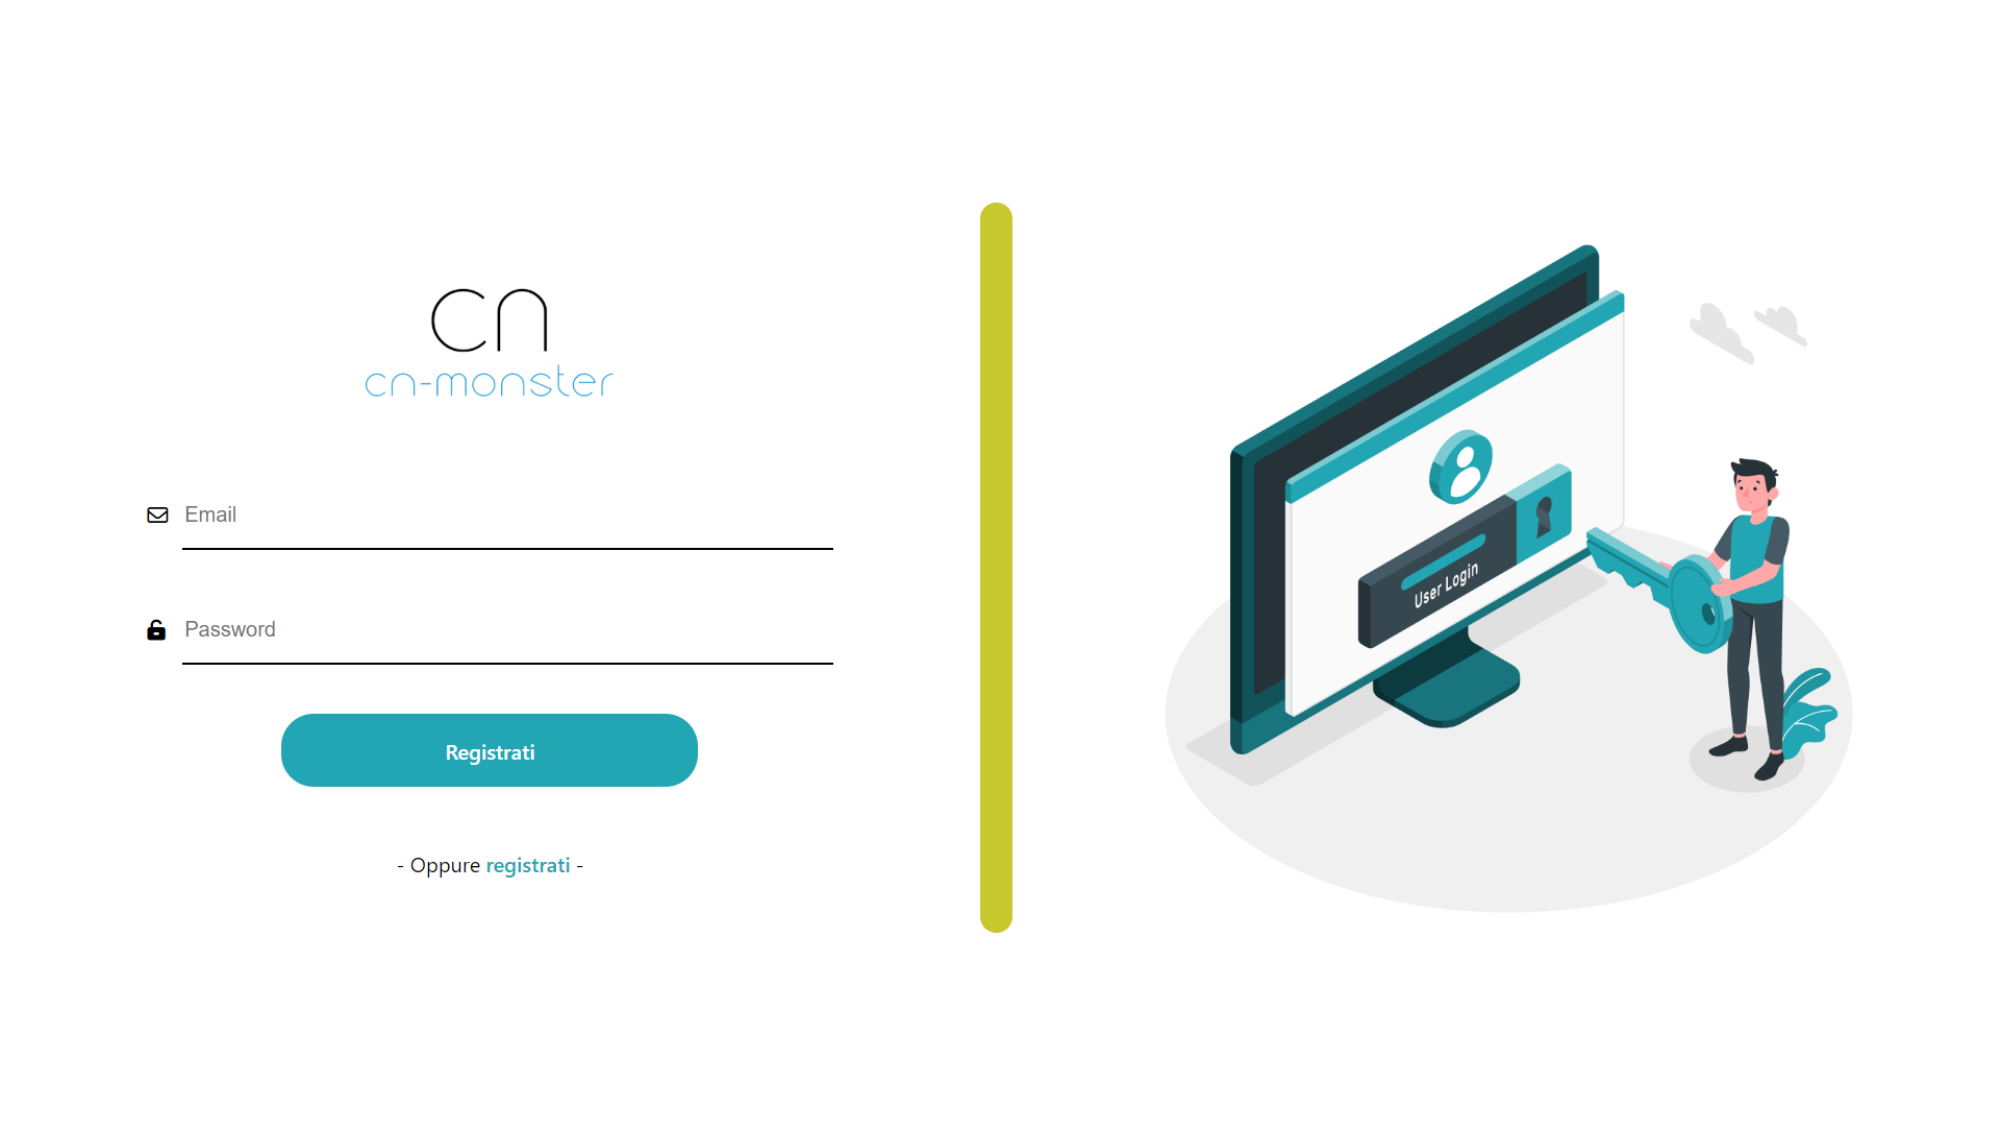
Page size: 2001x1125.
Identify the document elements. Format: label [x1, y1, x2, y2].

picture [0, 116, 2000, 1009]
